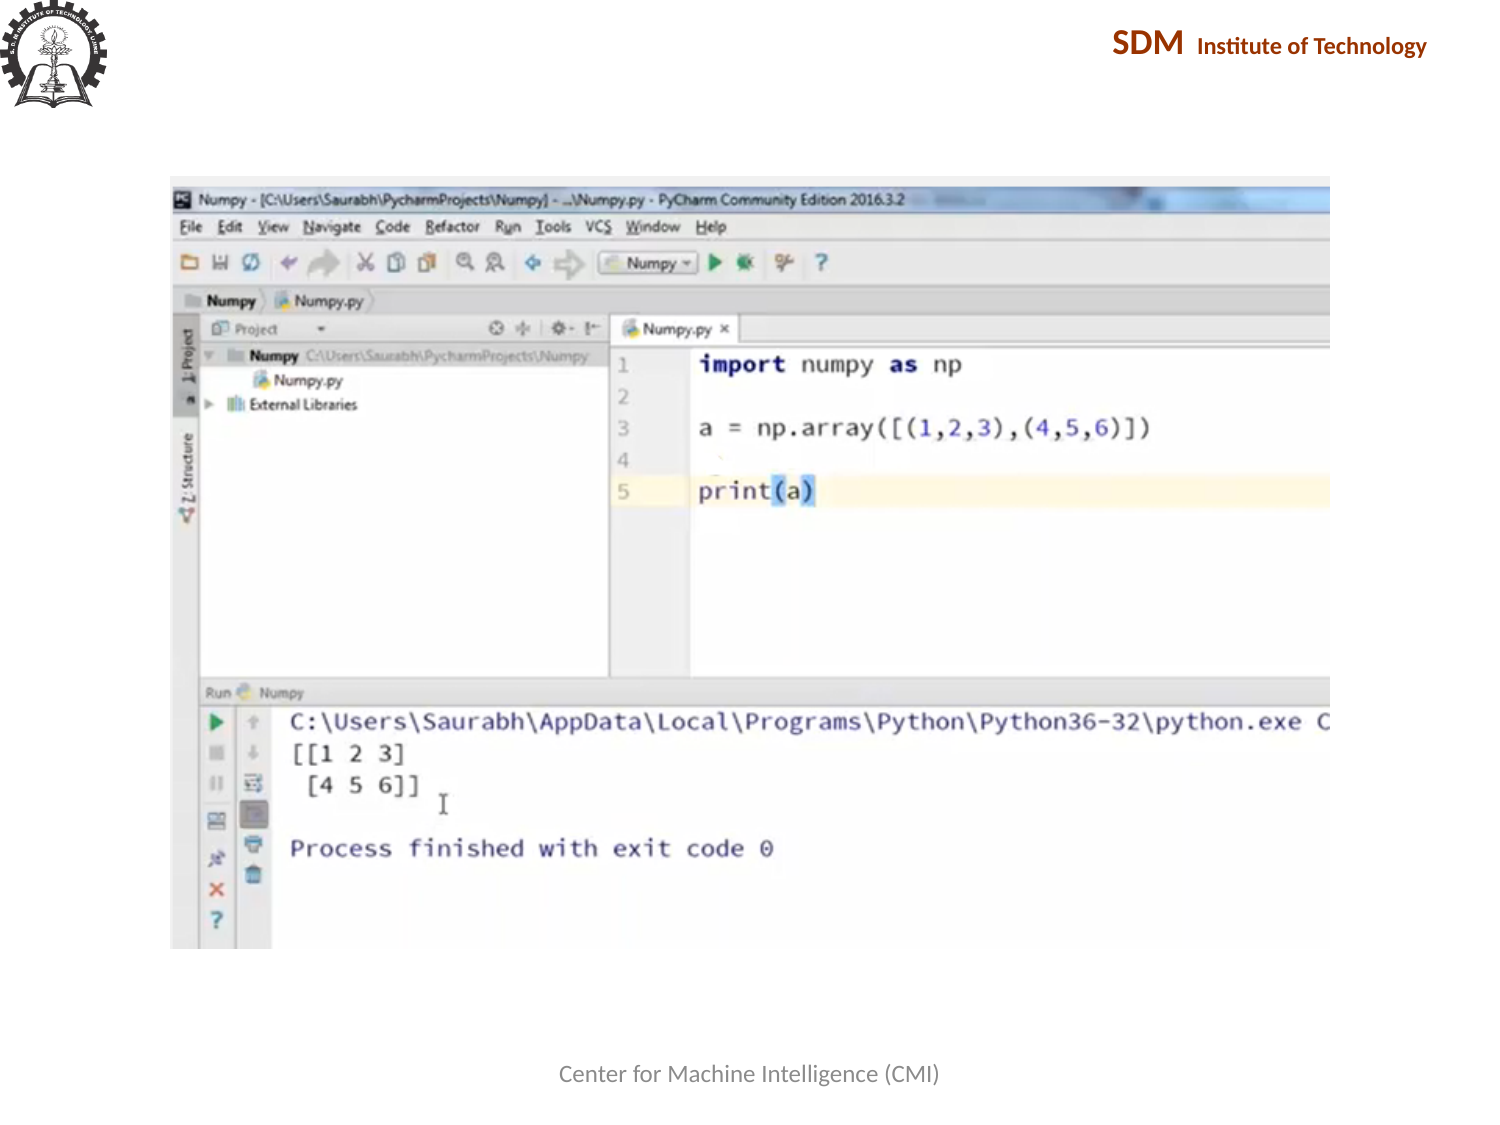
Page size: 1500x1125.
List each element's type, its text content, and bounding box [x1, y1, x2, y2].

footer Center for Machine Intelligence (CMI) [512, 1042, 988, 1103]
picture [169, 176, 1330, 949]
picture [0, 0, 107, 108]
